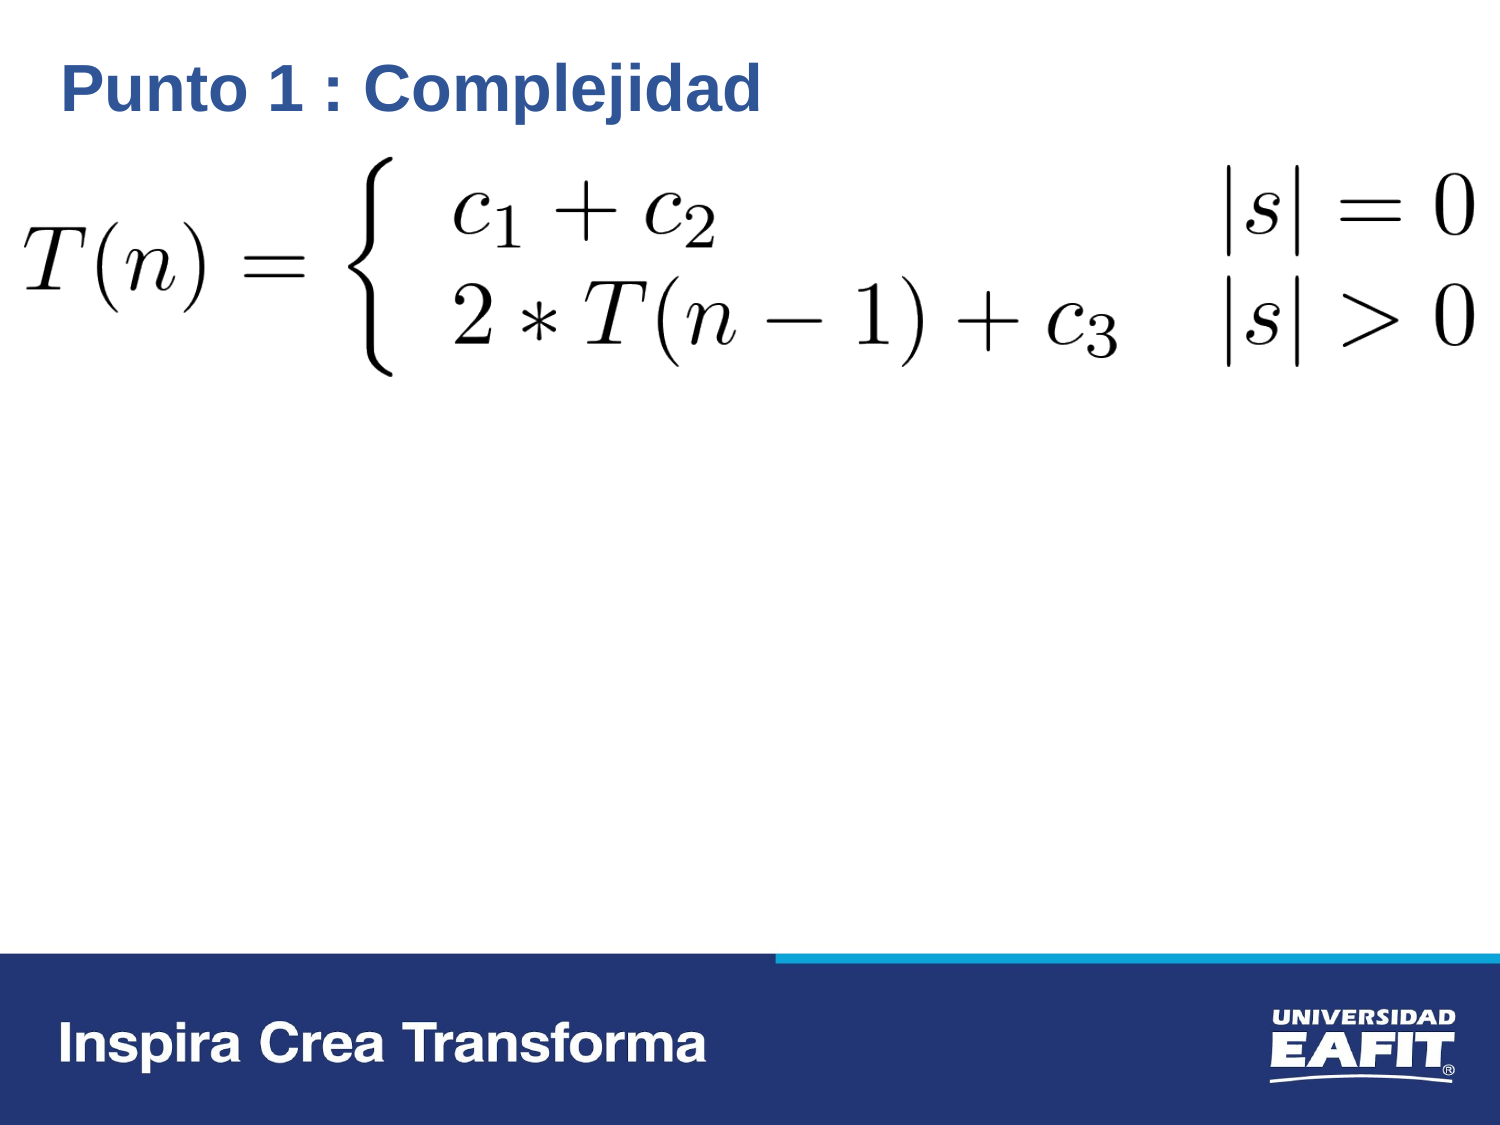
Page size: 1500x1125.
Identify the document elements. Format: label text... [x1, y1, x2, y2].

text_box Punto 1 : Complejidad [45, 37, 1181, 132]
picture [0, 0, 1500, 1125]
